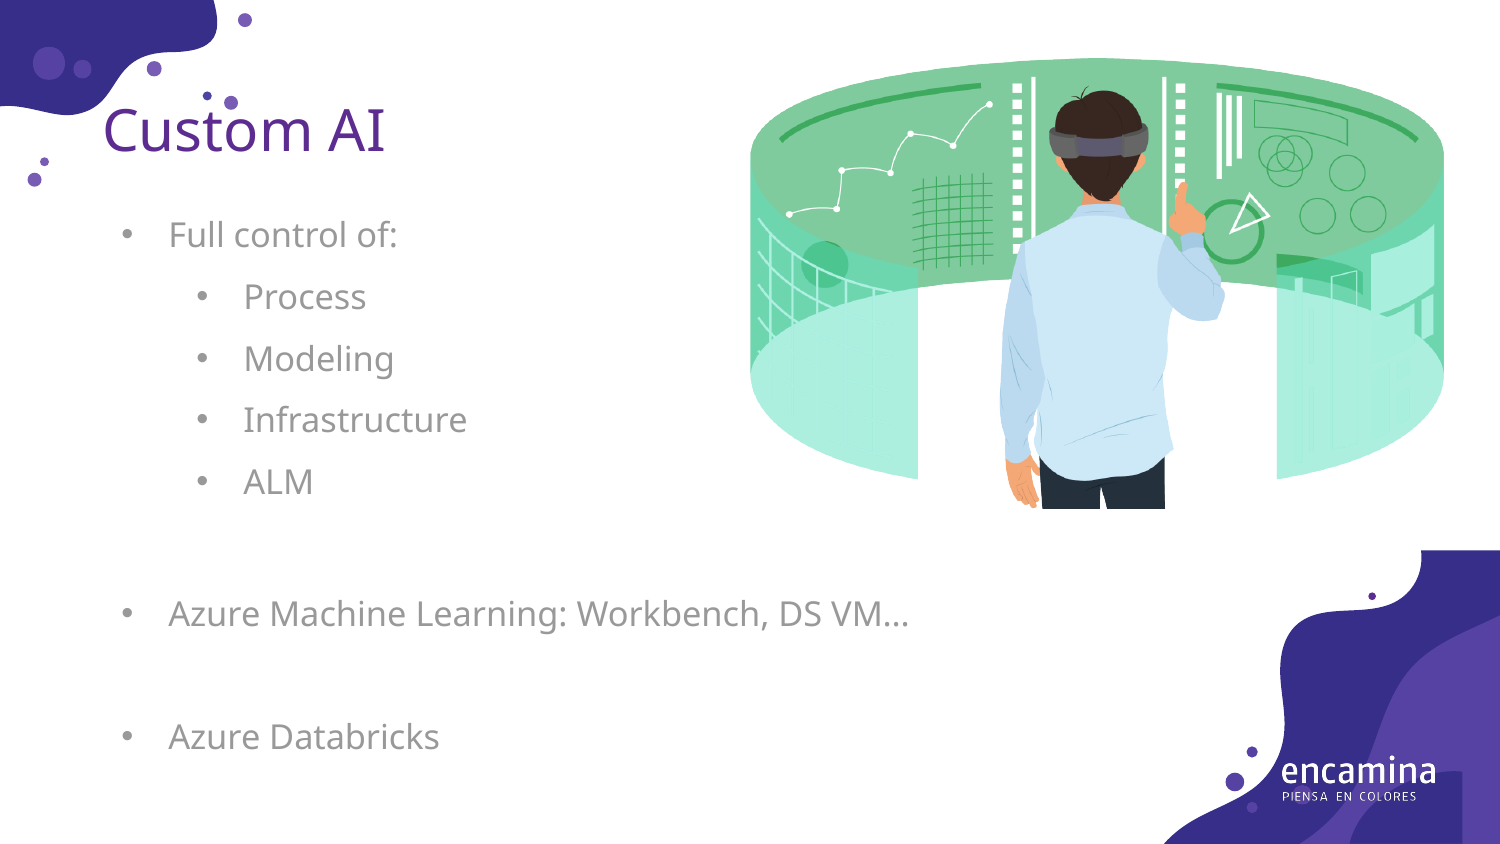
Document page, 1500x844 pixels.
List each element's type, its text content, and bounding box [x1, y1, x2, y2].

list Full control of: Process Modeling Infrastructure ALM Azure Machine Learning: Workbench, DS VM… Azure Databricks [83, 177, 1184, 793]
picture [1282, 755, 1435, 801]
title Custom AI [87, 68, 744, 162]
picture [749, 57, 1444, 509]
